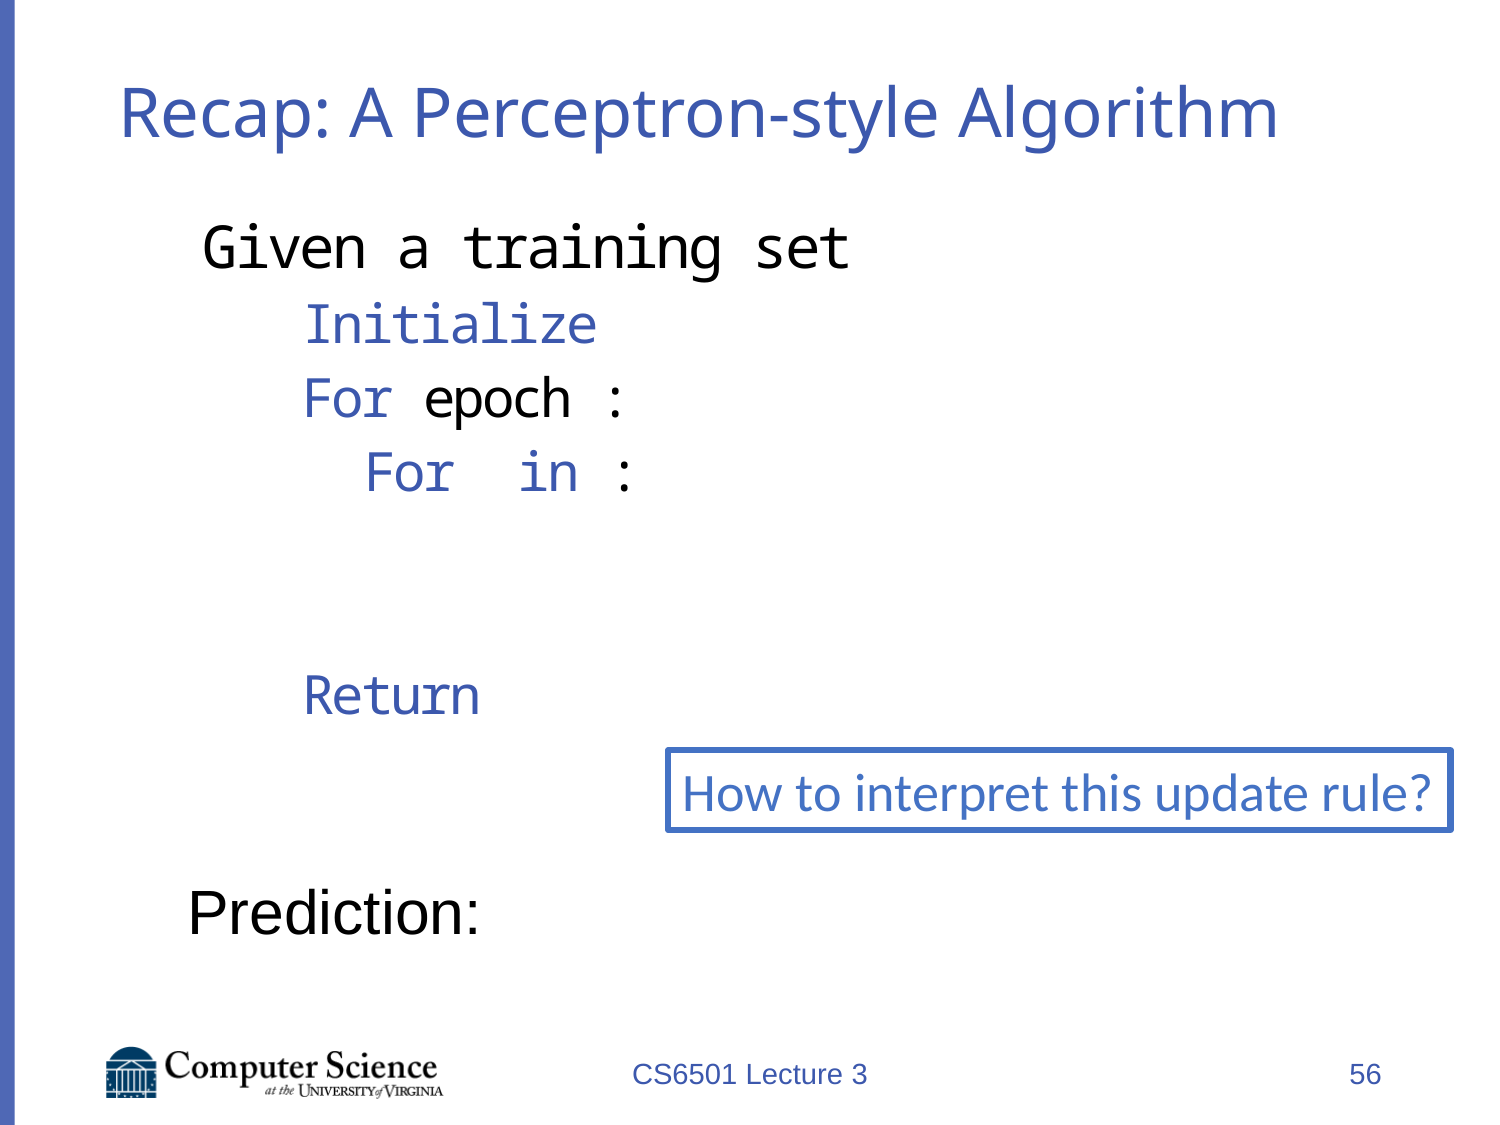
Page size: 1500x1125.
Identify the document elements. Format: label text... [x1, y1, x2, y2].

slide_number 56 [1059, 1042, 1397, 1103]
text_box How to interpret this update rule? [668, 750, 1451, 831]
footer CS6501 Lecture 3 [496, 1042, 1004, 1103]
picture [103, 1045, 450, 1099]
title Recap: A Perceptron-style Algorithm [103, 59, 1397, 171]
